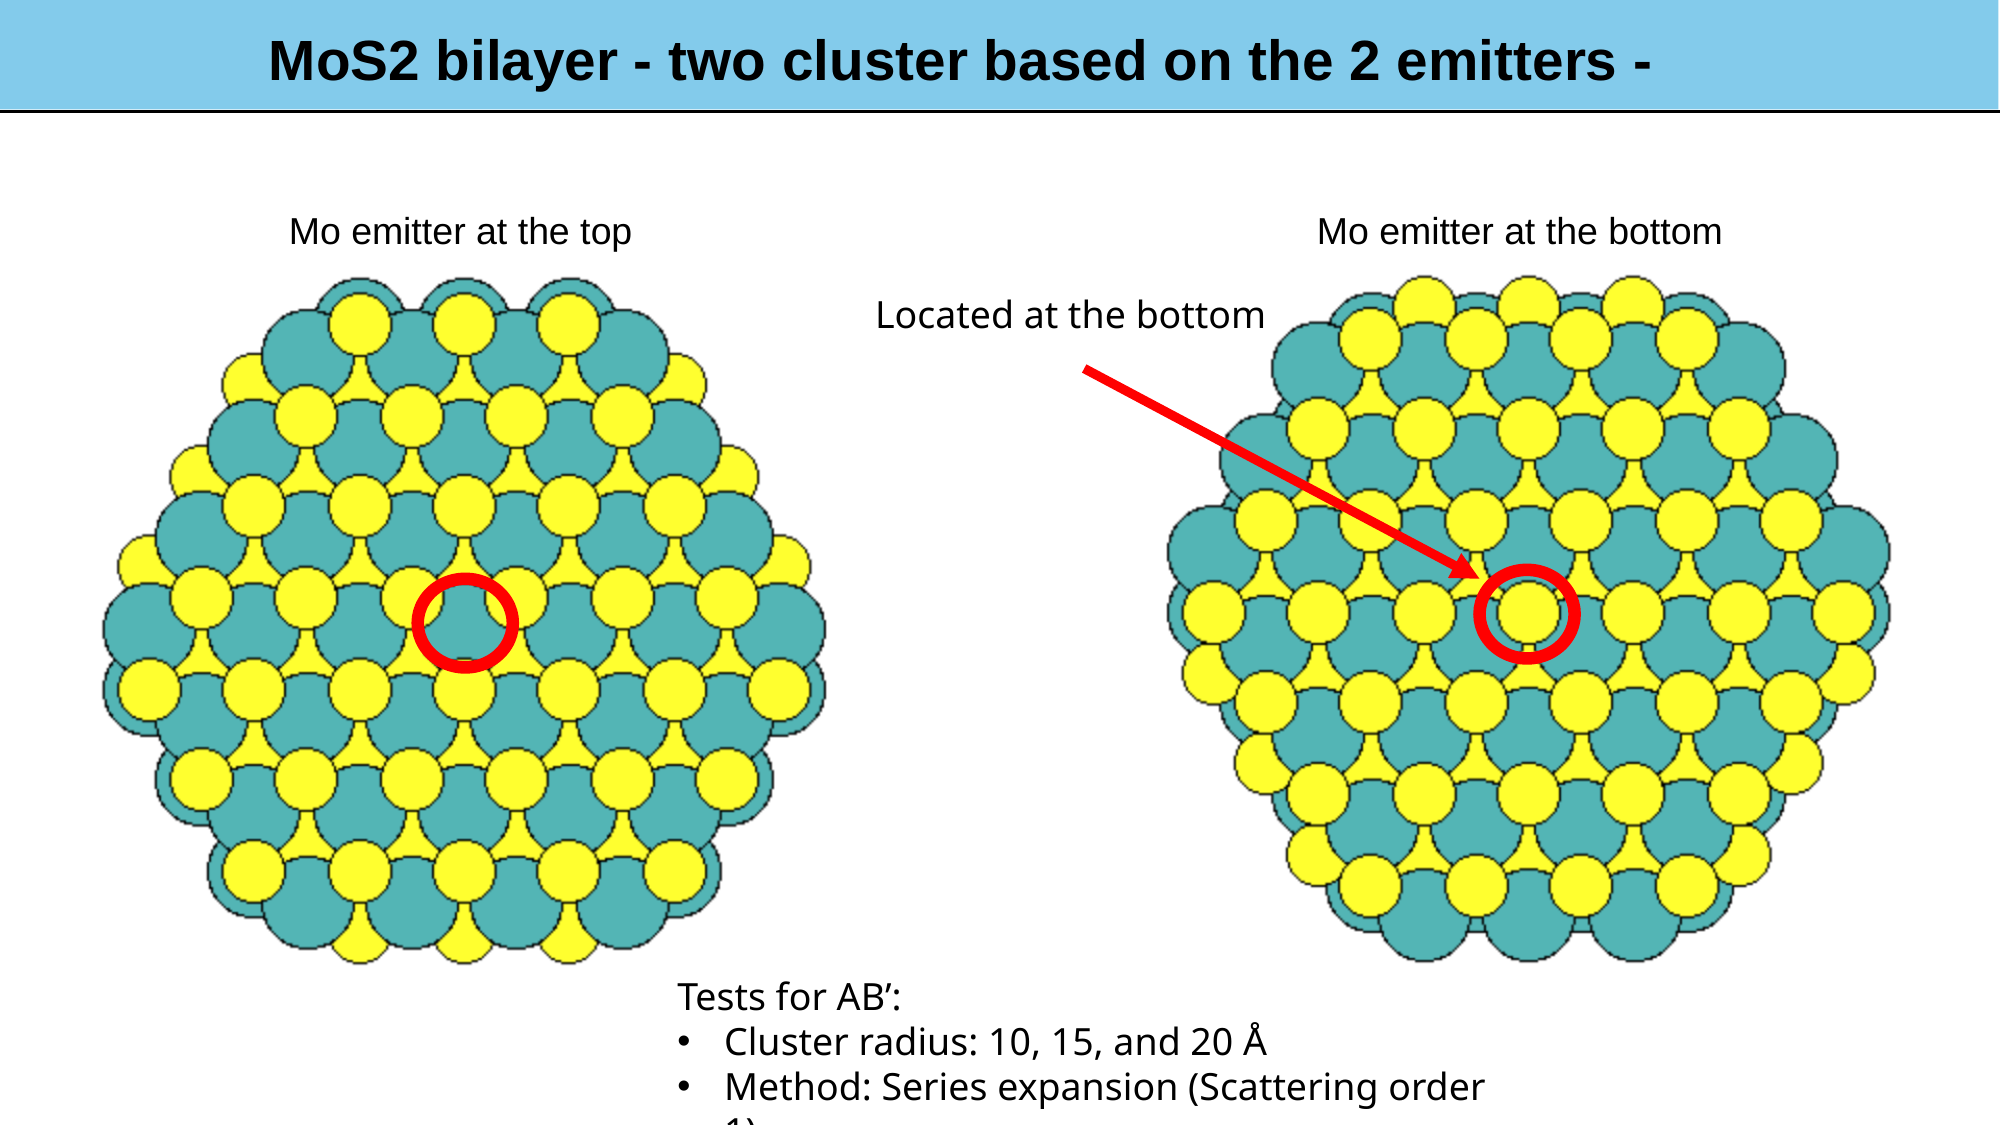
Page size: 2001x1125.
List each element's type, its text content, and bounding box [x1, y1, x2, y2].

text_box Tests for AB’: Cluster radius: 10, 15, and 20 Å Method: Series expansion (Scattering order 1) [662, 965, 1527, 1125]
text_box Mo emitter at the bottom [1302, 199, 1752, 258]
text_box Mo emitter at the top [273, 199, 672, 258]
text_box MoS2 bilayer - two cluster based on the 2 emitters - [249, 16, 1719, 100]
picture [85, 258, 852, 981]
picture [1139, 258, 1906, 981]
text_box Located at the bottom [860, 284, 1139, 344]
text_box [1083, 367, 1480, 580]
